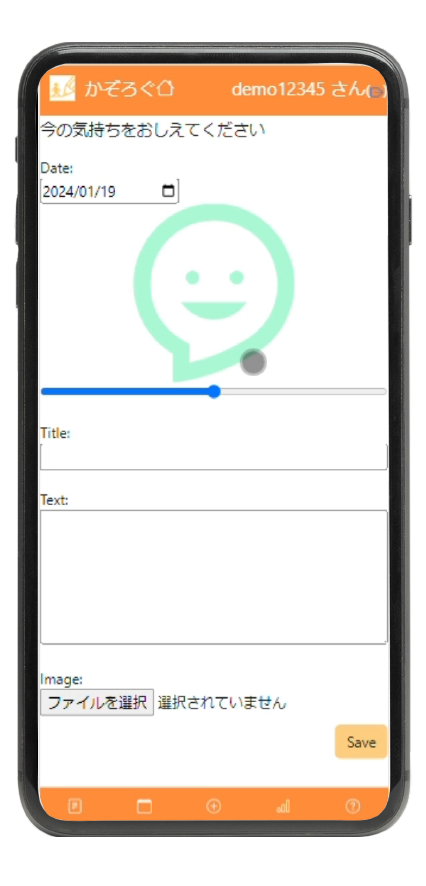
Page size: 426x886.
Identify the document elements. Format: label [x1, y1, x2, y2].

picture [0, 42, 426, 838]
